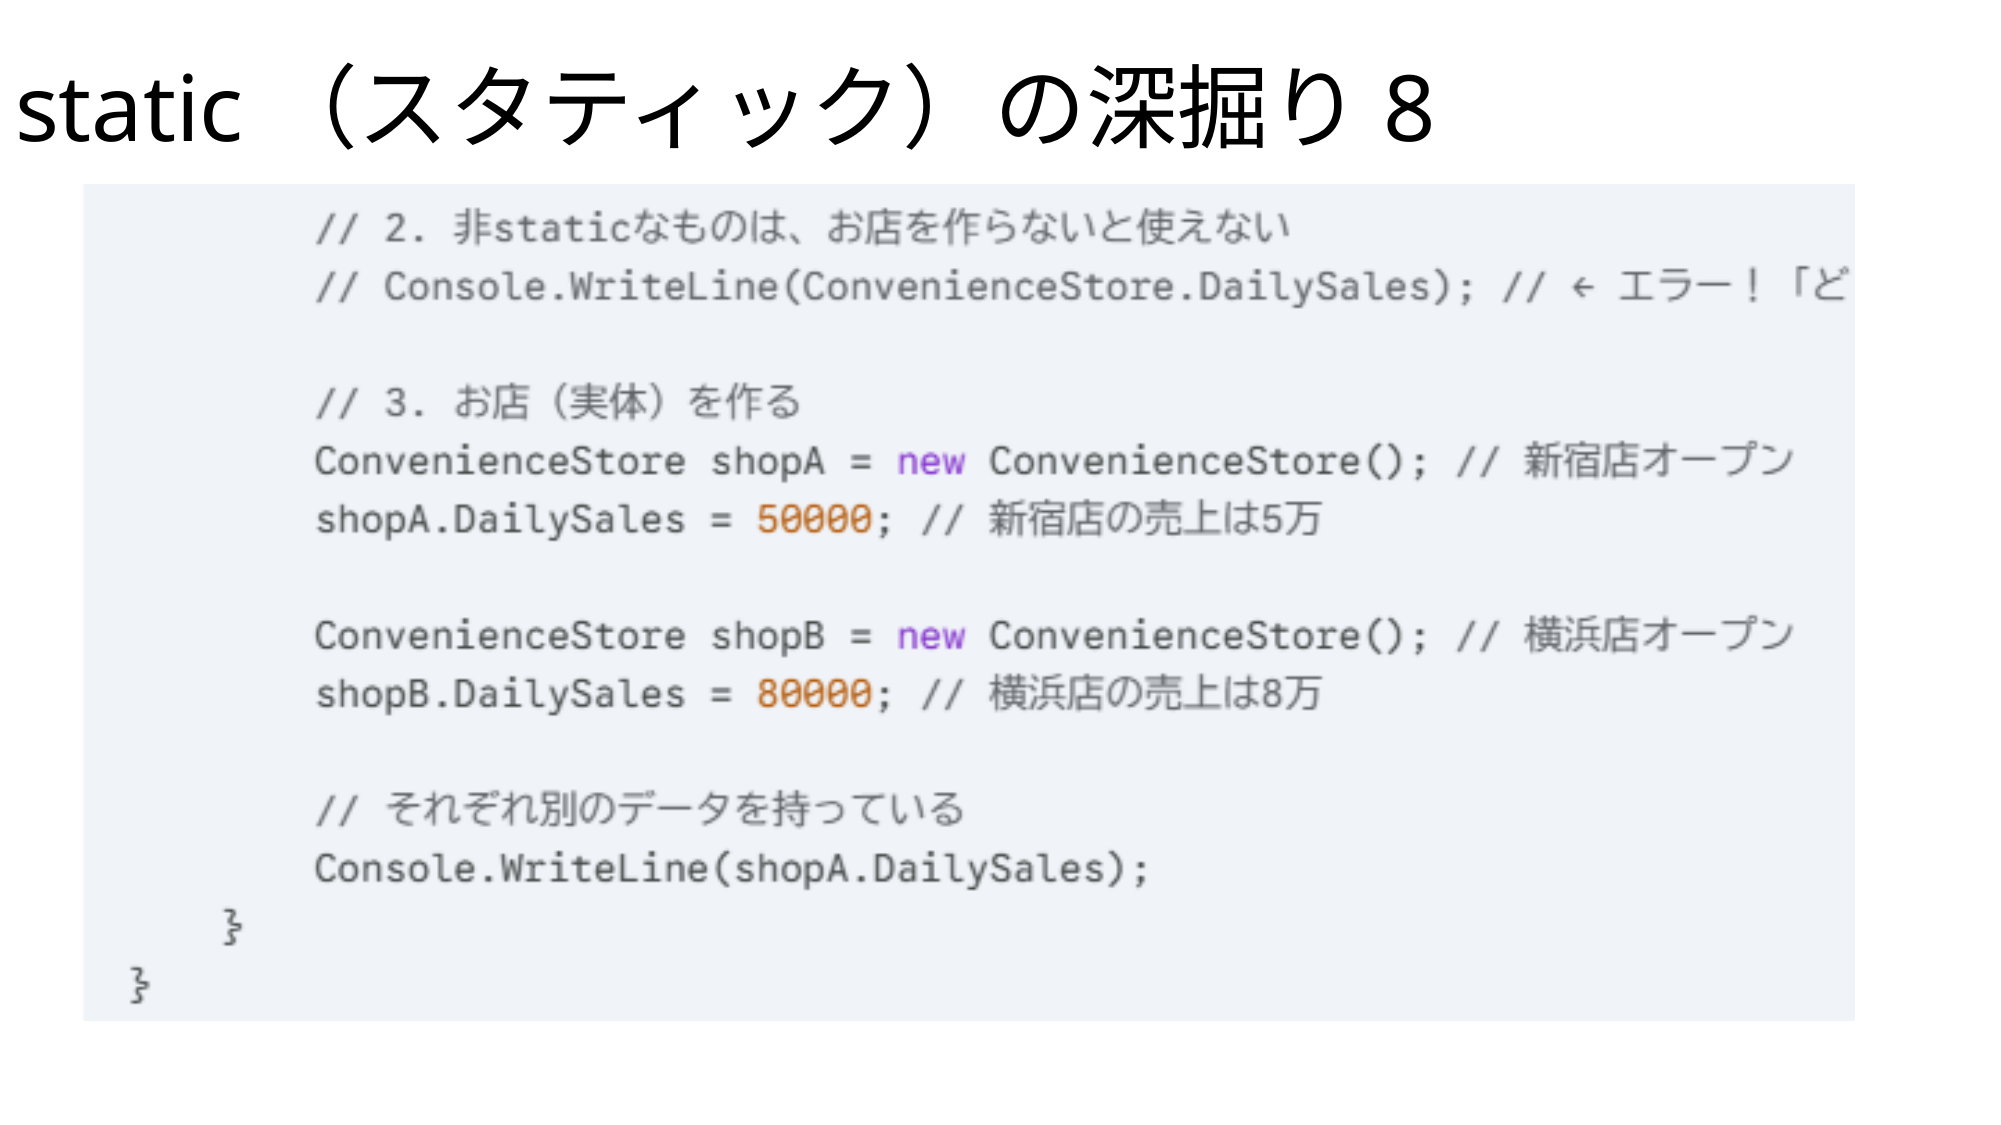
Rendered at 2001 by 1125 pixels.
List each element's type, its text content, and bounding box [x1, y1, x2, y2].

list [50, 183, 1855, 1022]
title static（スタティック）の深掘り8 [0, 3, 1725, 221]
